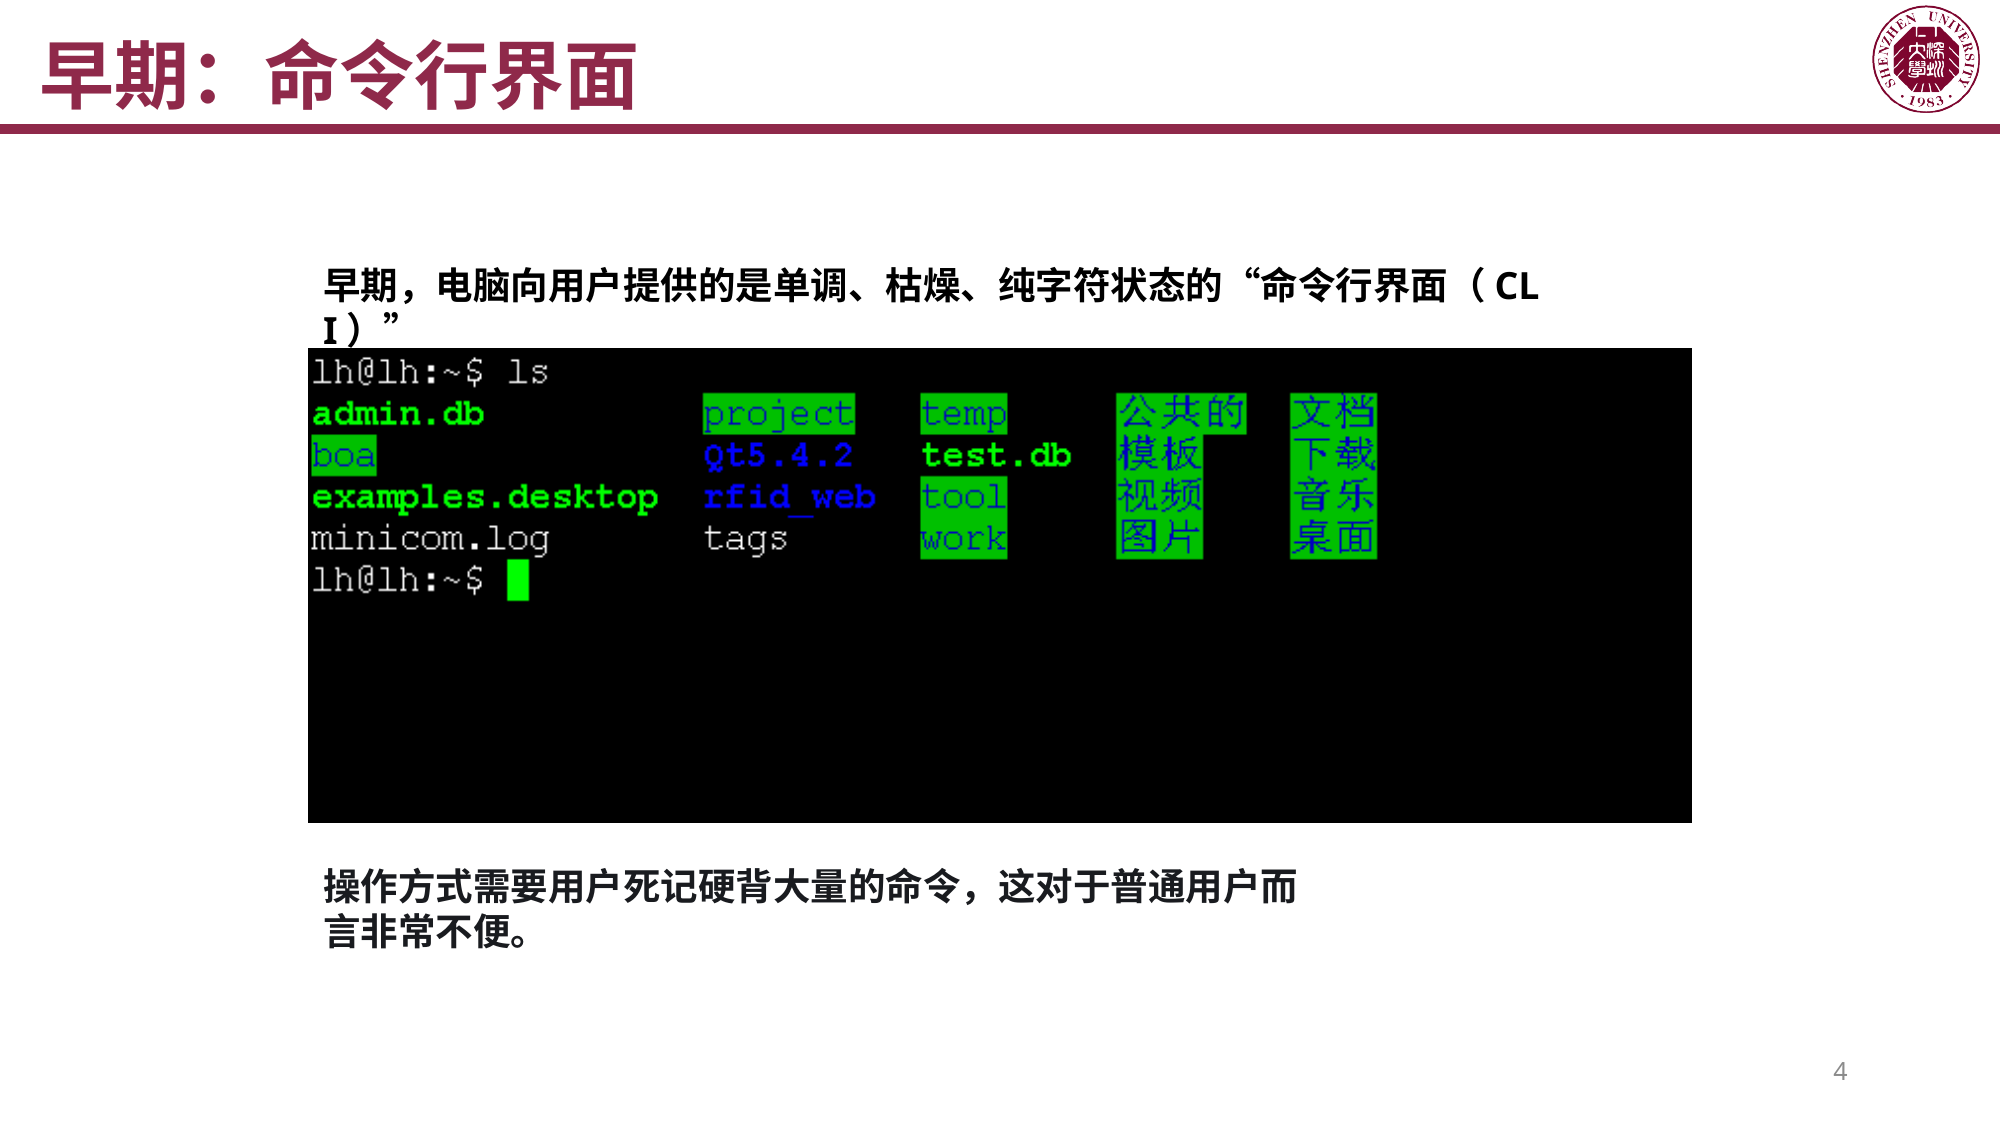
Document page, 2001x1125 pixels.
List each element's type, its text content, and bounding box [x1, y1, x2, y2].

slide_number 4 [1412, 1042, 1863, 1103]
picture [1872, 5, 1980, 113]
text_box 早期，电脑向用户提供的是单调、枯燥、纯字符状态的“命令行界面（CLI）” [308, 254, 1623, 348]
text_box 操作方式需要用户死记硬背大量的命令，这对于普通用户而言非常不便。 [308, 855, 1317, 961]
text_box 早期：命令行界面 [25, 21, 655, 126]
picture [308, 348, 1692, 823]
